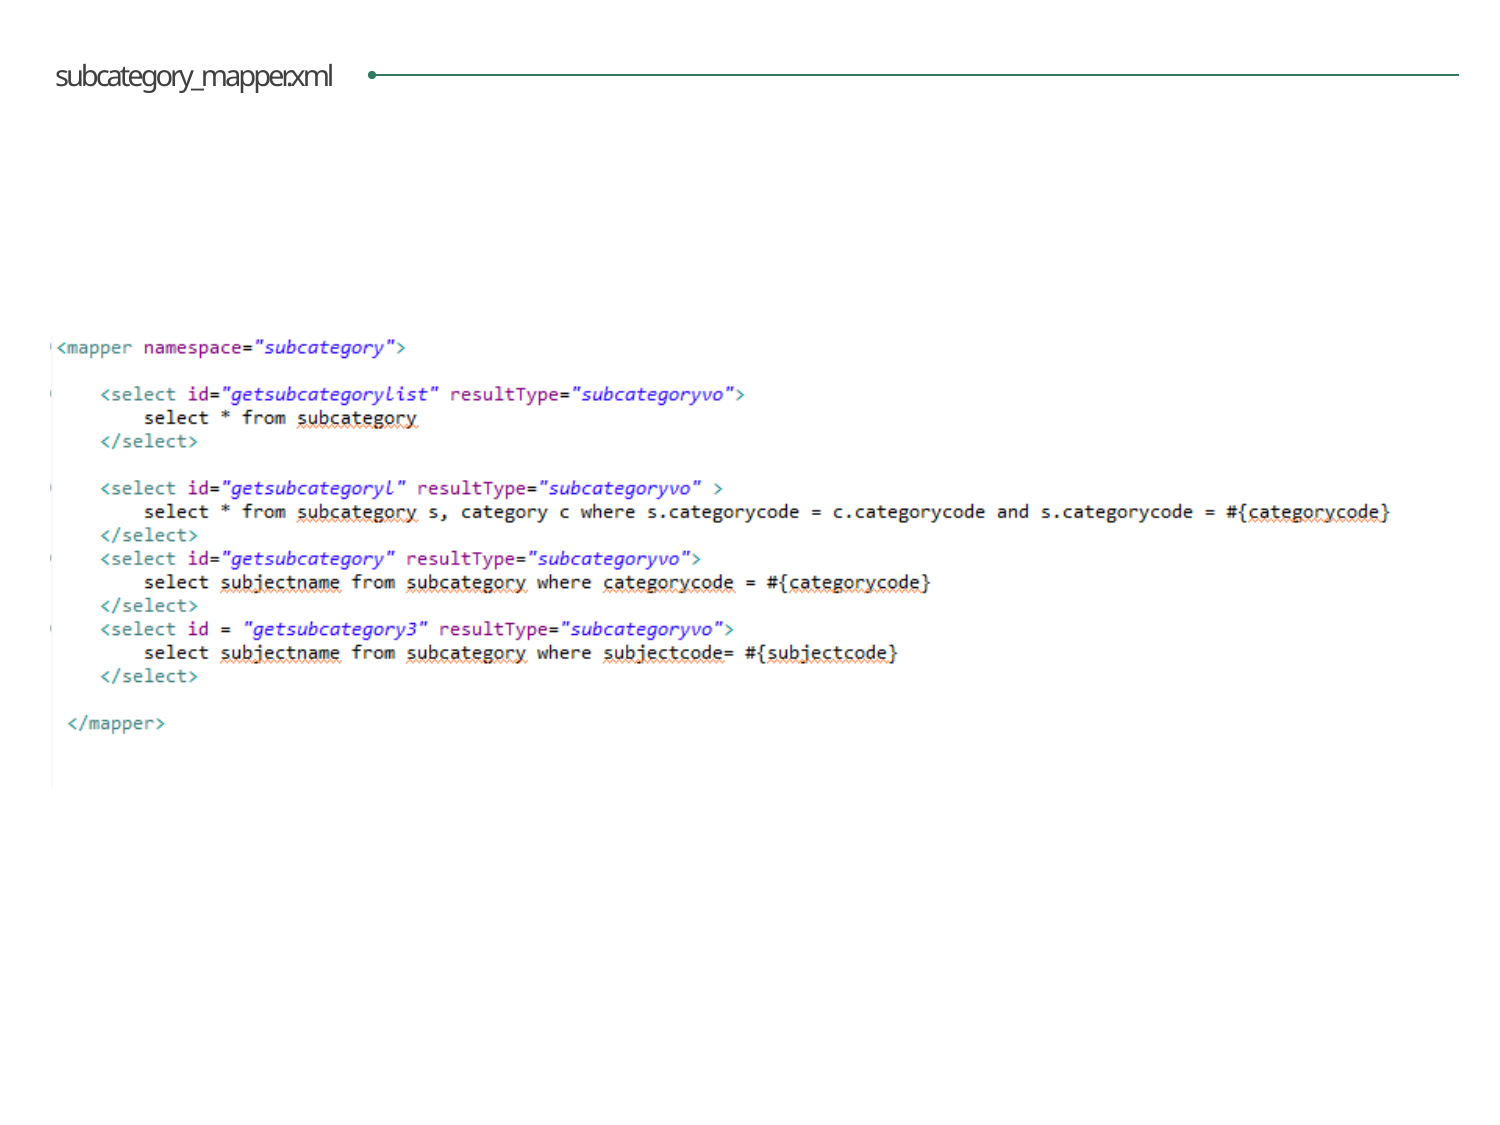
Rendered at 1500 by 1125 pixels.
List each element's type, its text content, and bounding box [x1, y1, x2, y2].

text_box subcategory_mapper.xml [29, 49, 361, 100]
picture [49, 335, 1451, 790]
